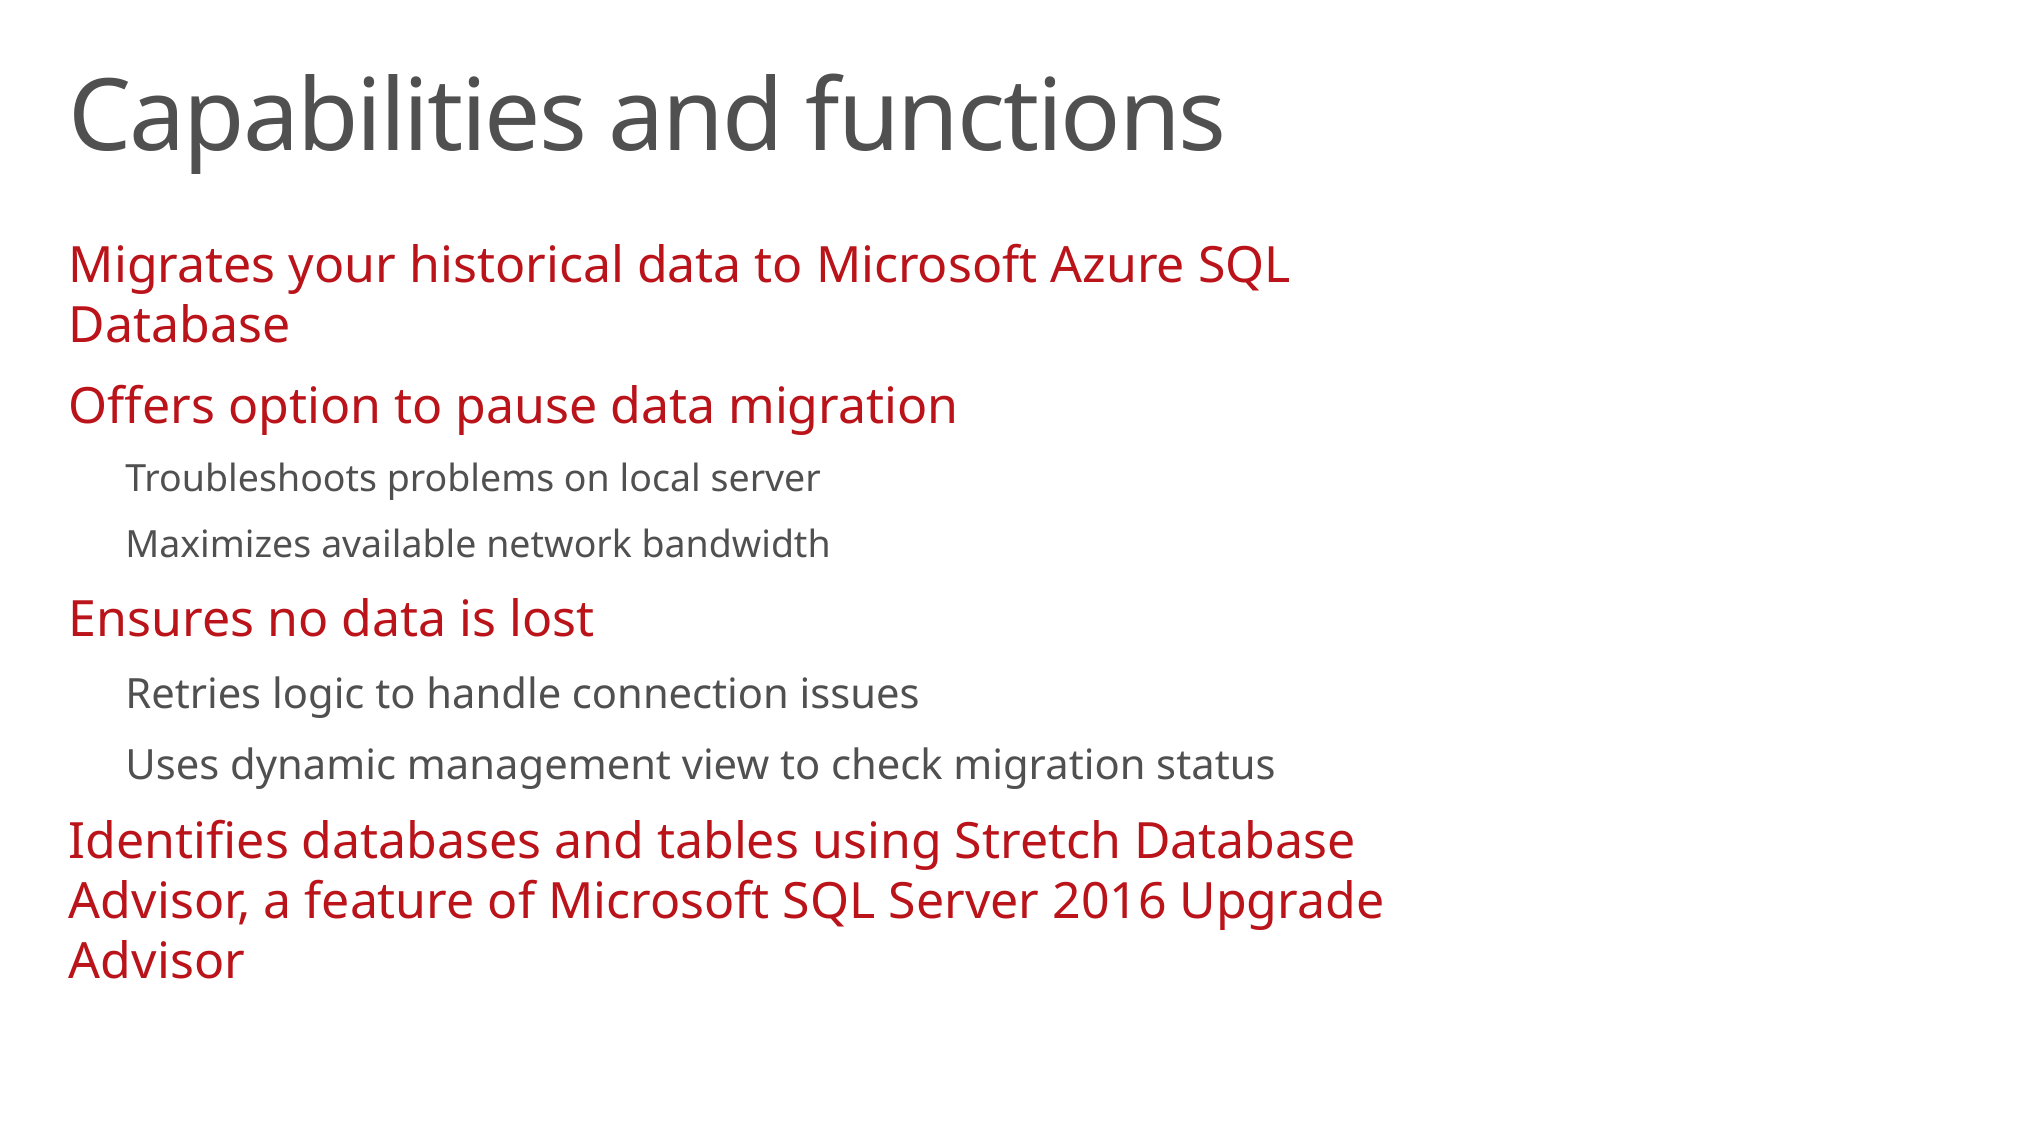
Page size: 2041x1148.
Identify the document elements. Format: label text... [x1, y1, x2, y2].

text_box Capabilities and functions [45, 48, 1996, 200]
list Migrates your historical data to Microsoft Azure SQL Database Offers option to pause data migration Troubleshoots problems on local server Maximizes available network bandwidth Ensures no data is lost Retries logic to handle connection issues Uses dynamic management view to check migration status Identifies databases and tables using Stretch Database Advisor, a feature of Microsoft SQL Server 2016 Upgrade Advisor [45, 217, 1510, 911]
